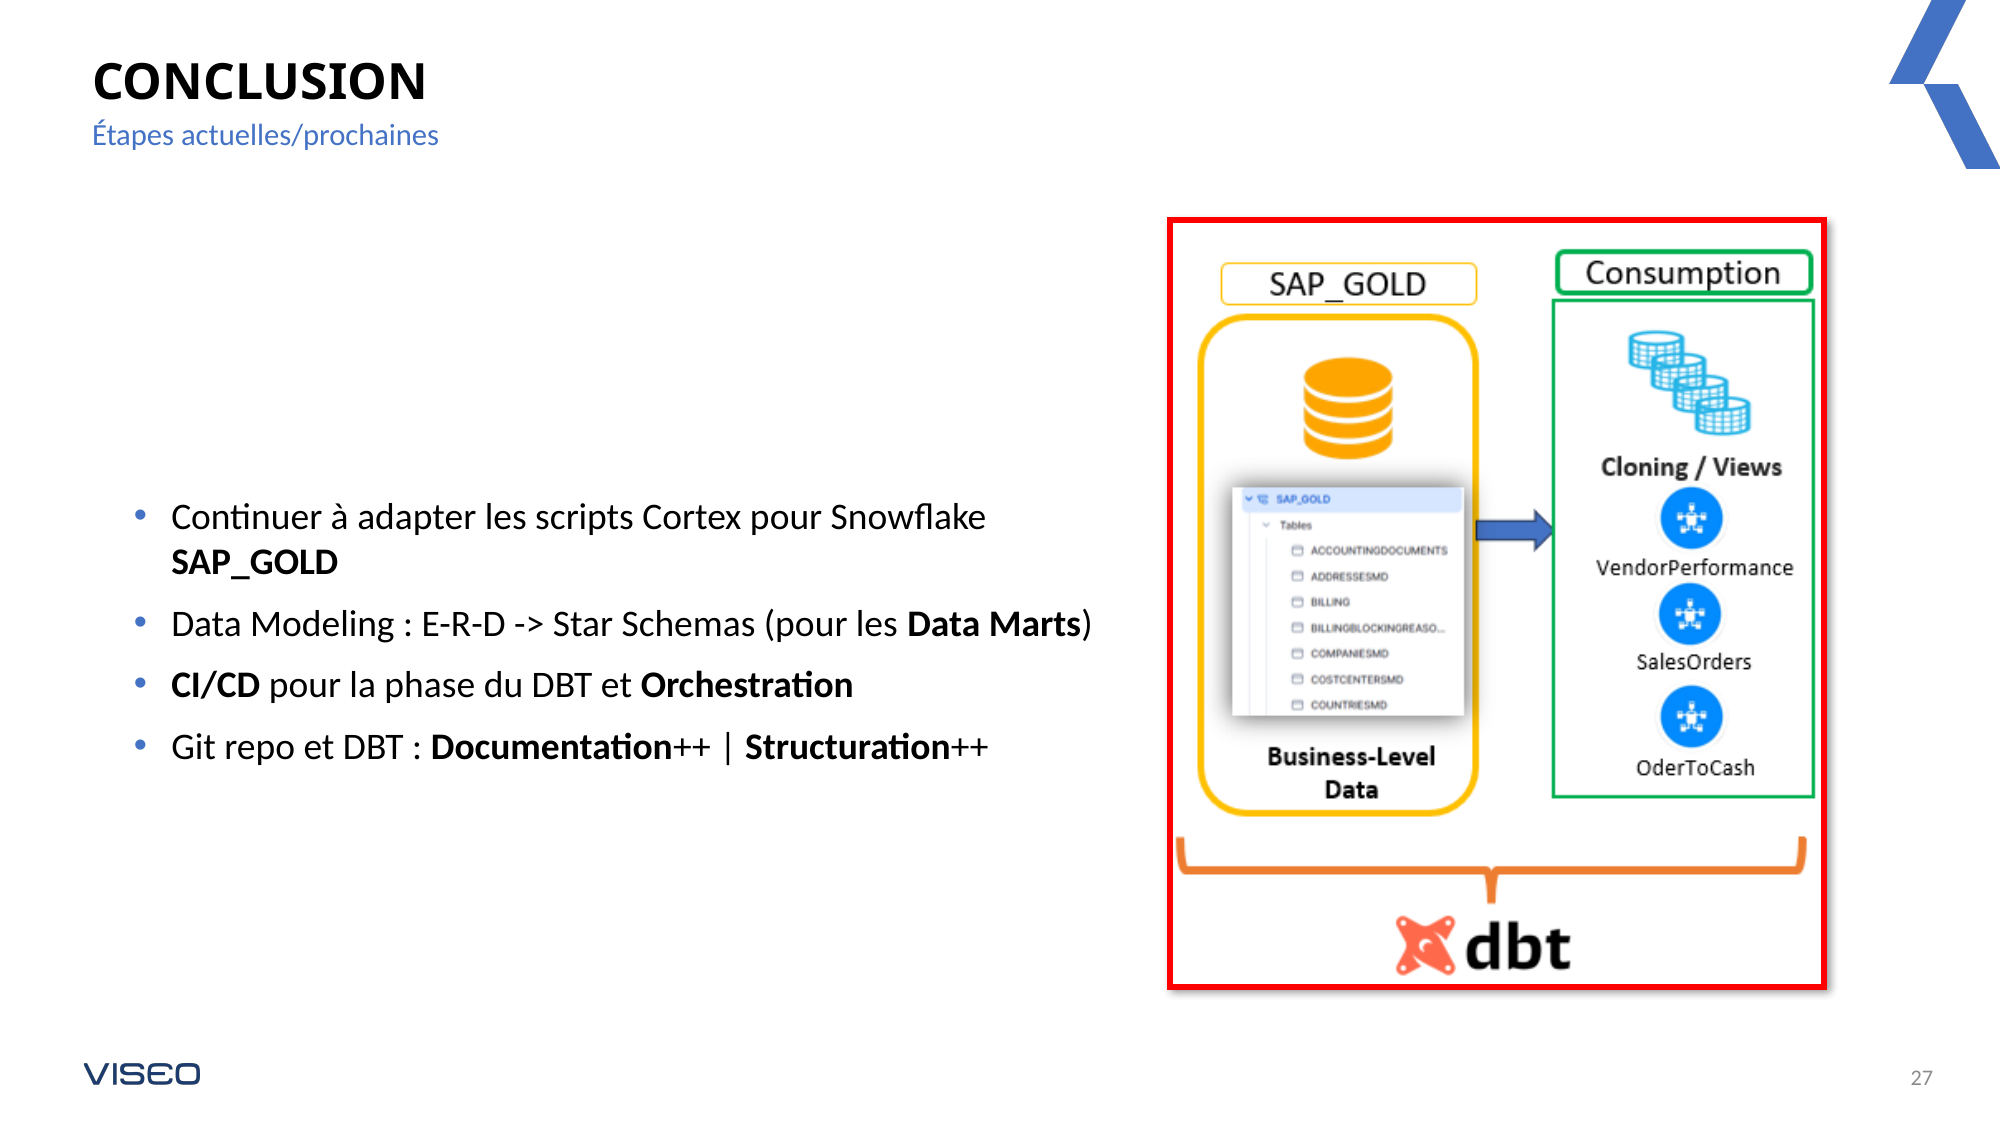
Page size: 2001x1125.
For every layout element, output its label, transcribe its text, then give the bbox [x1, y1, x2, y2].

picture [1889, 0, 2000, 169]
picture [83, 1063, 200, 1086]
text_box Continuer à adapter les scripts Cortex pour Snowflake SAP_GOLD Data Modeling : E-R-D -> Star Schemas (pour les Data Marts) CI/CD pour la phase du DBT et Orchestration Git repo et DBT : Documentation++ | Structuration++ [118, 484, 1138, 775]
list Étapes actuelles/prochaines [92, 114, 1908, 152]
picture [1172, 223, 1822, 984]
slide_number 27 [1893, 1063, 1934, 1091]
title Conclusion [92, 48, 1908, 110]
